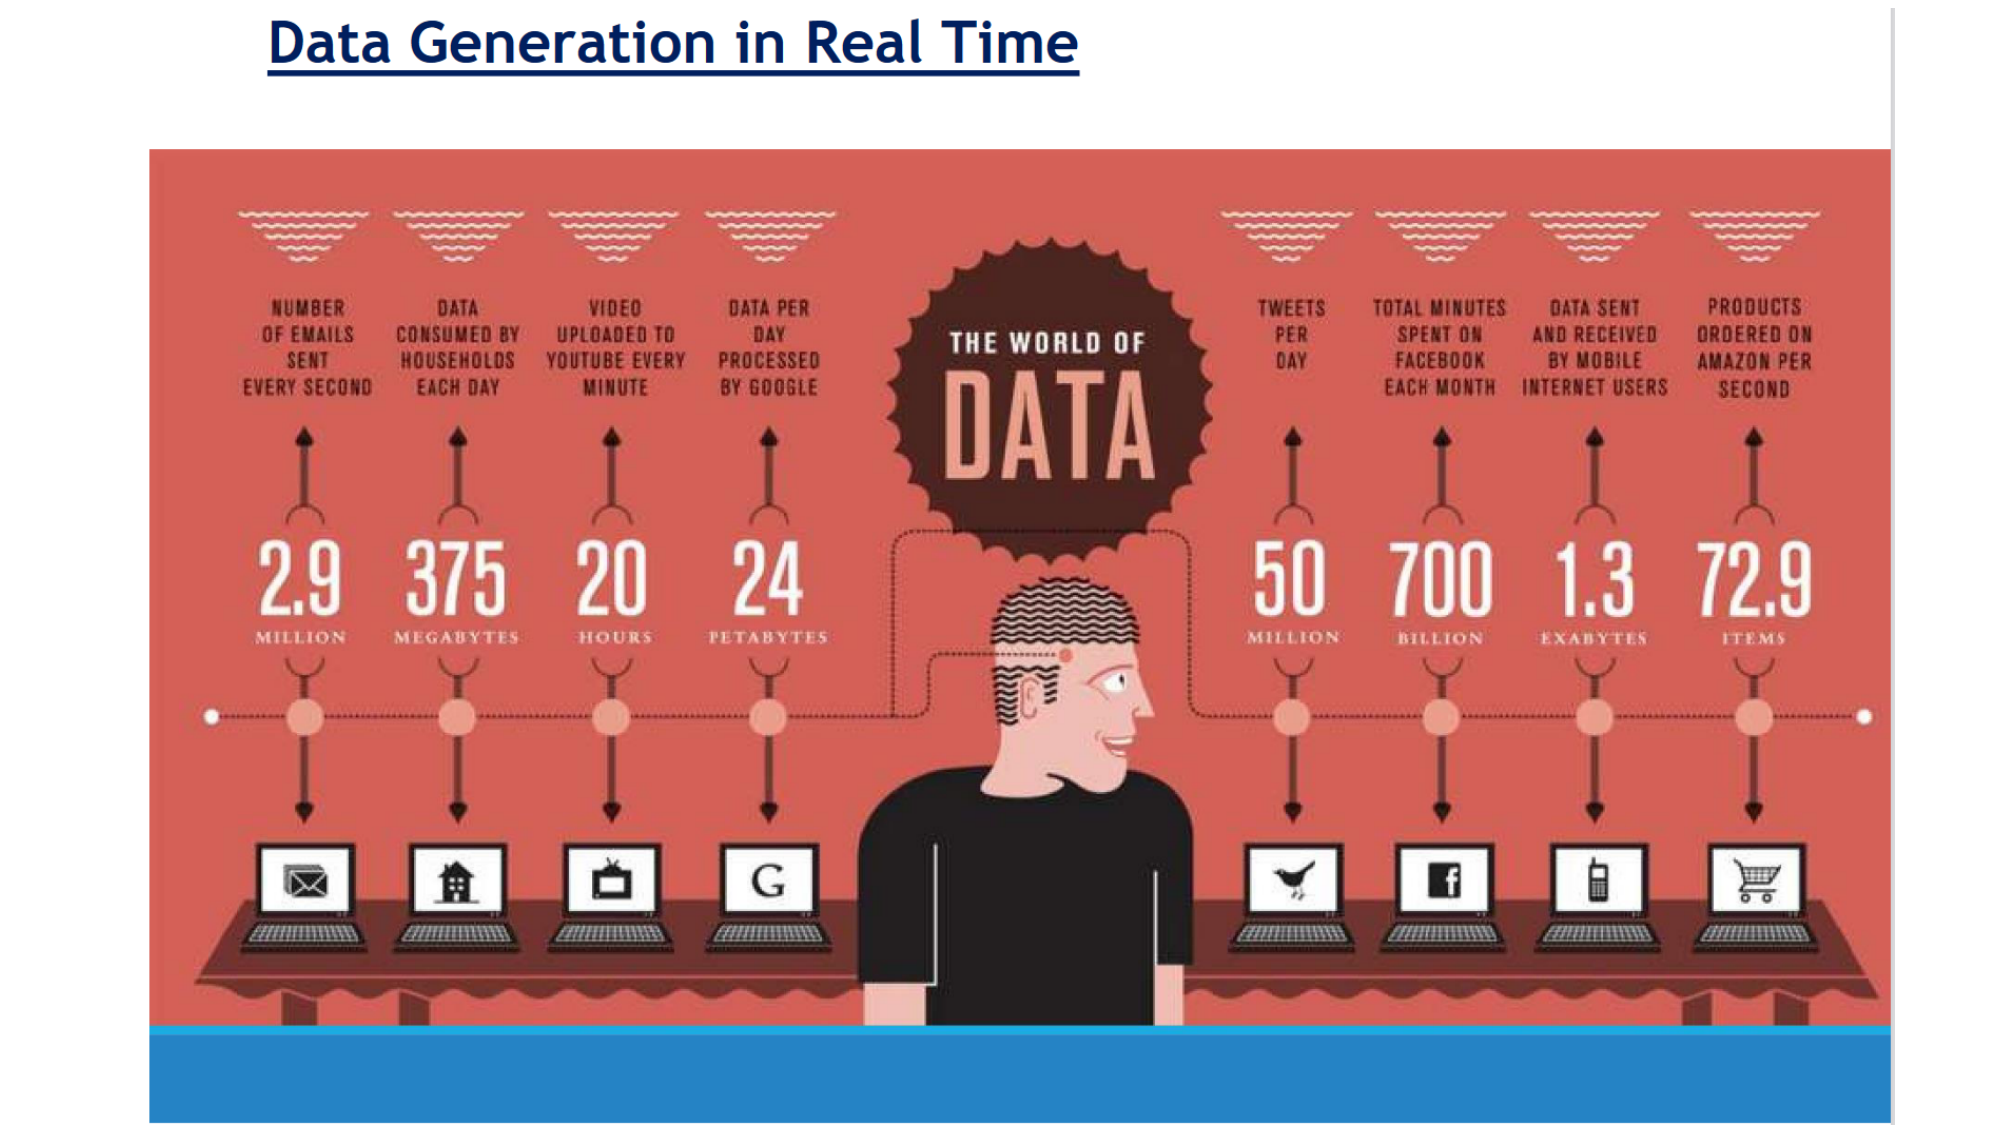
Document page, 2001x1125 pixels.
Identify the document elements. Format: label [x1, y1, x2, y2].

picture [140, 8, 1895, 1125]
